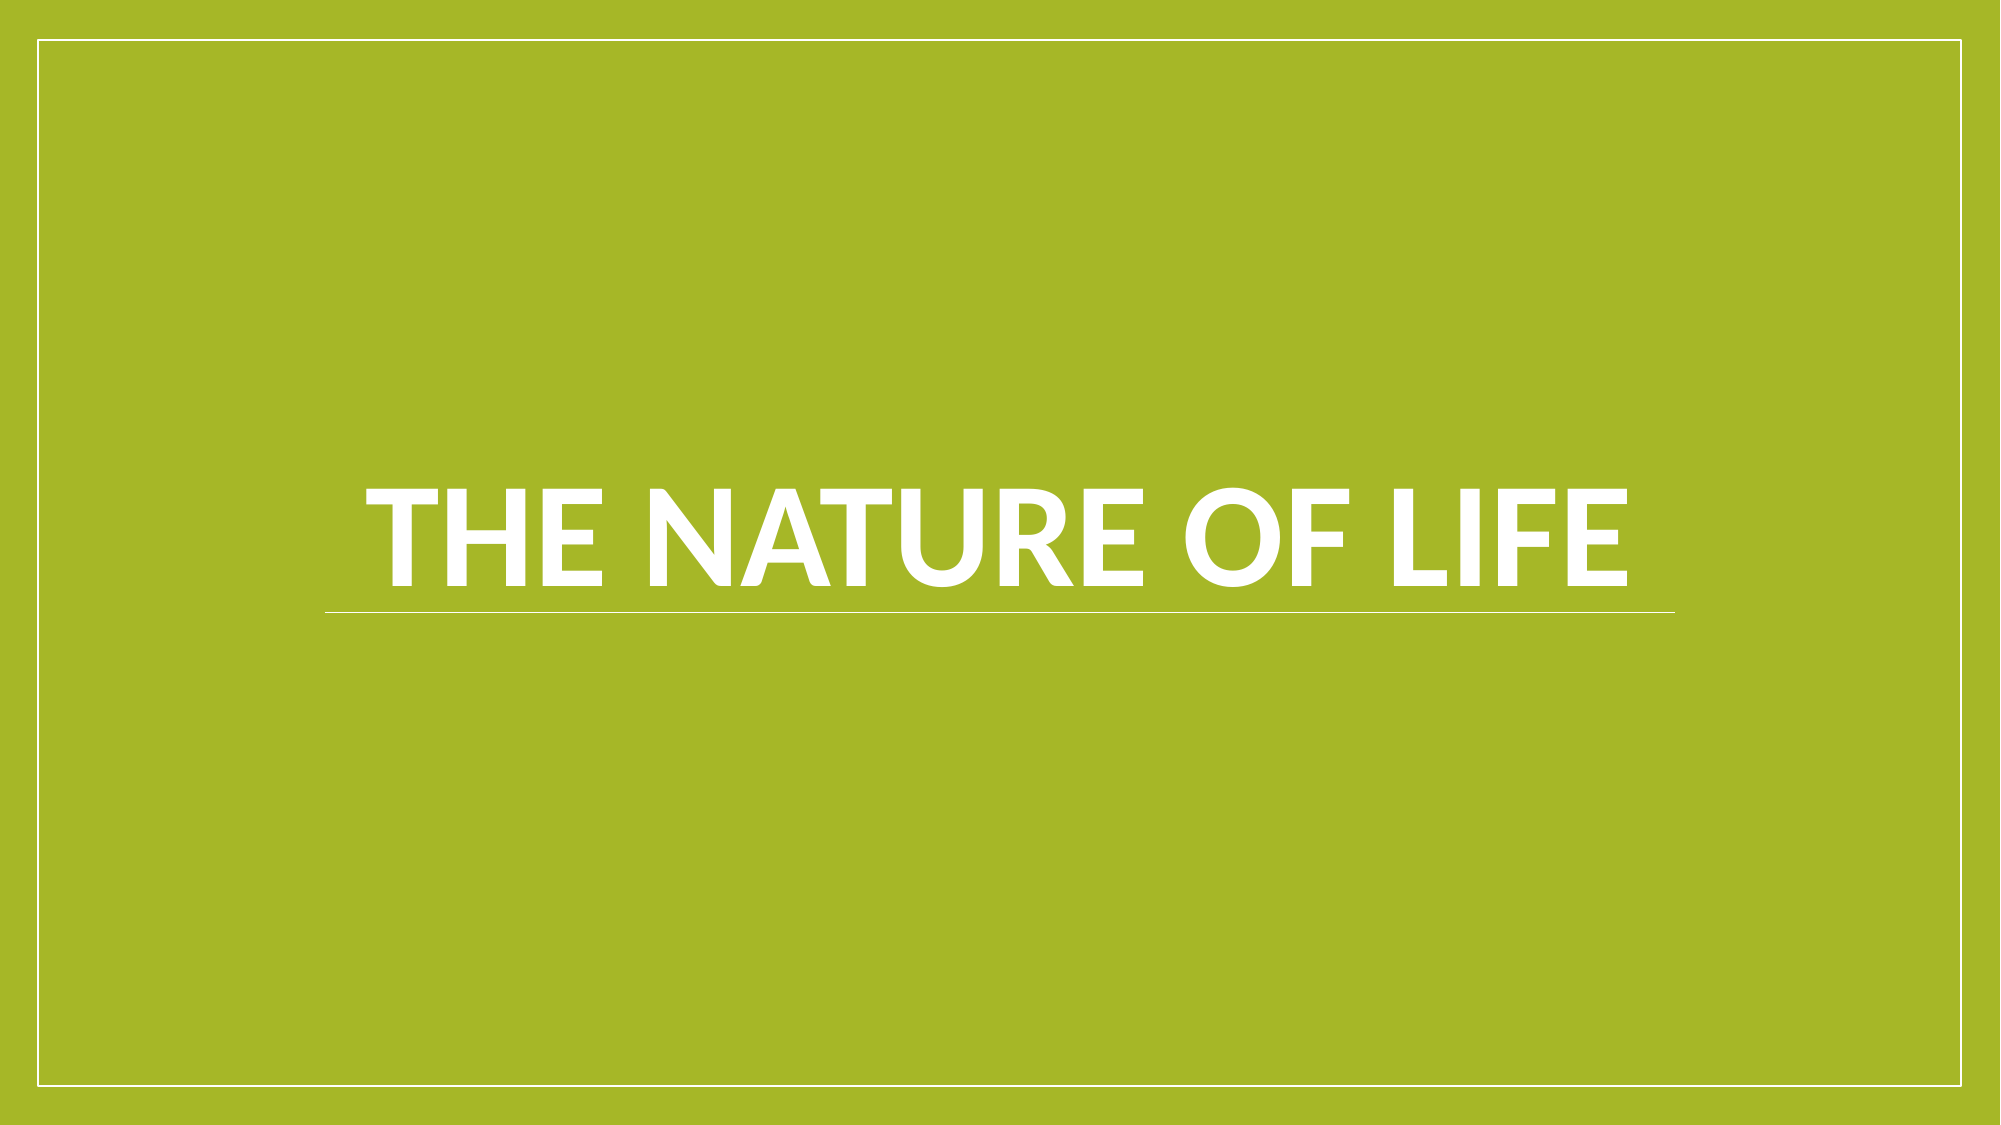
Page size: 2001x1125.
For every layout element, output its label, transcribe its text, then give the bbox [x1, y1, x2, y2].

title The nature of life [182, 144, 1818, 625]
